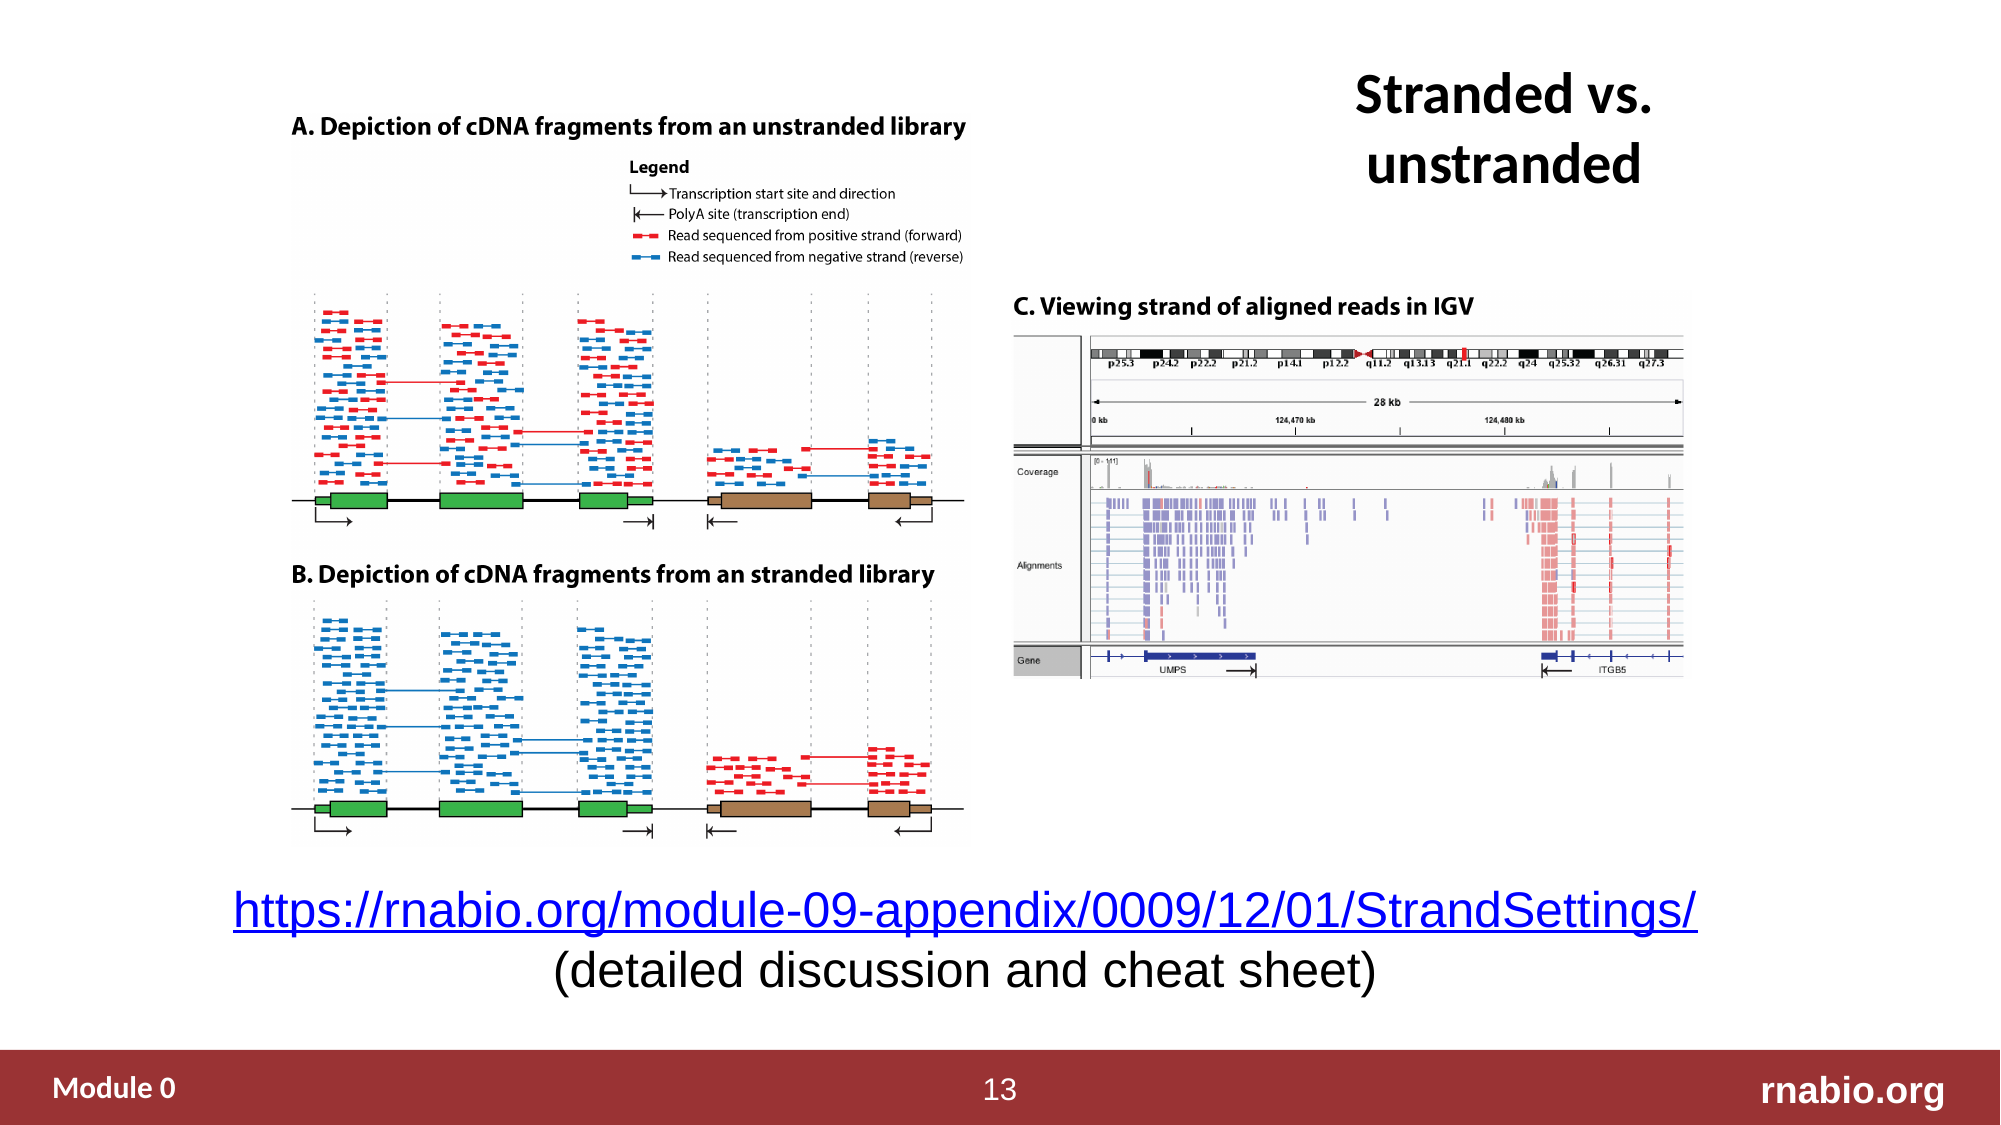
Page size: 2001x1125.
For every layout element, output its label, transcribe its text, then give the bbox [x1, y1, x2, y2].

text_box https://rnabio.org/module-09-appendix/0009/12/01/StrandSettings/ (detailed discussion and cheat sheet) [218, 869, 1713, 1005]
title Stranded vs. unstranded [1301, 54, 1709, 197]
picture [1011, 290, 1692, 679]
picture [290, 113, 972, 847]
